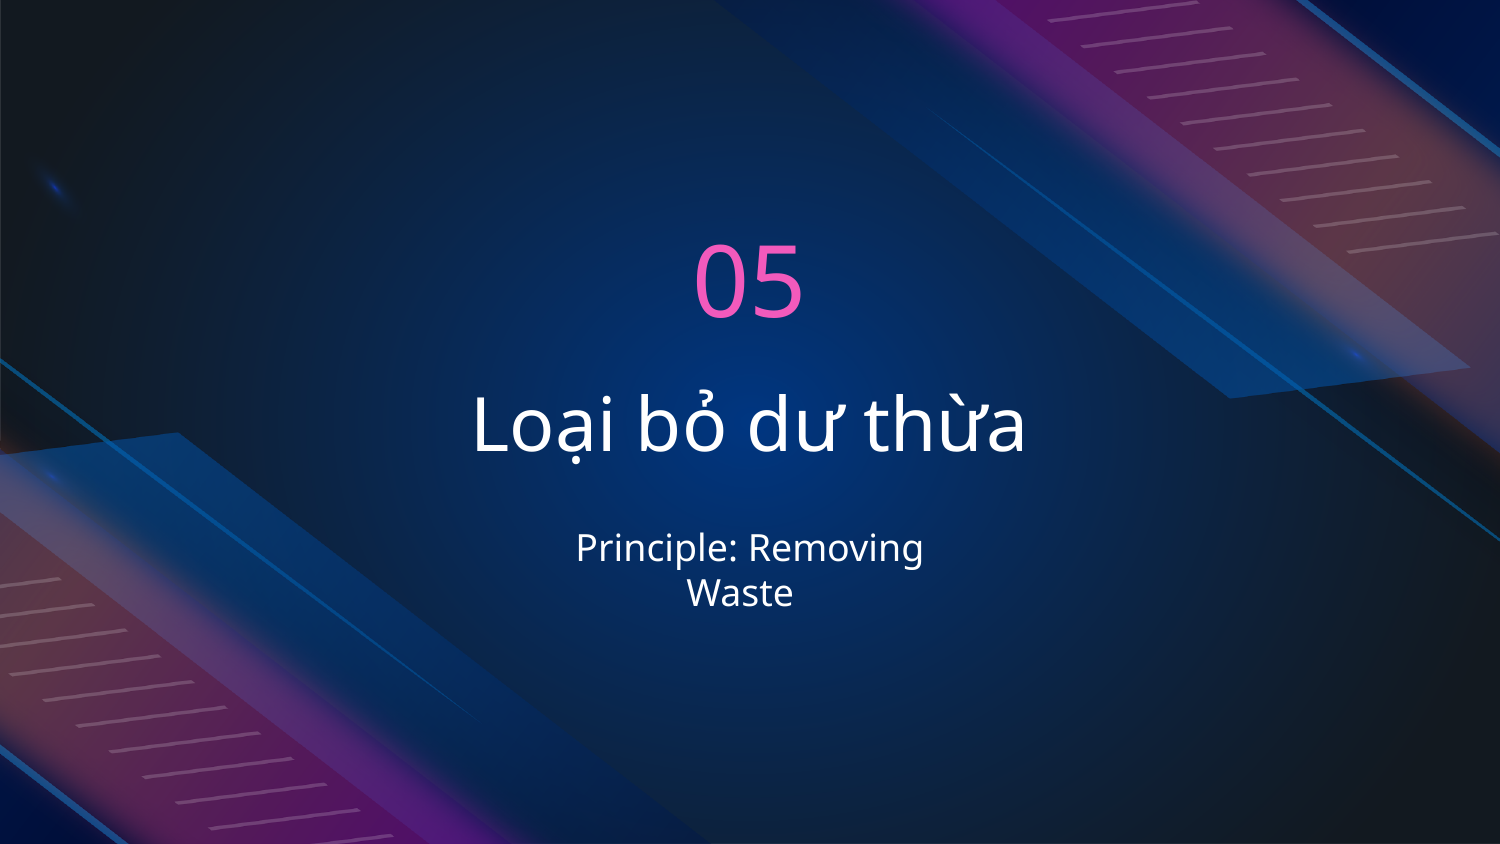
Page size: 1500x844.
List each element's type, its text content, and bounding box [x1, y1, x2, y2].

title 05 [580, 205, 920, 352]
picture [0, 0, 1500, 844]
title Loại bỏ dư thừa [51, 352, 1449, 491]
subtitle Principle: Removing Waste [525, 490, 975, 647]
